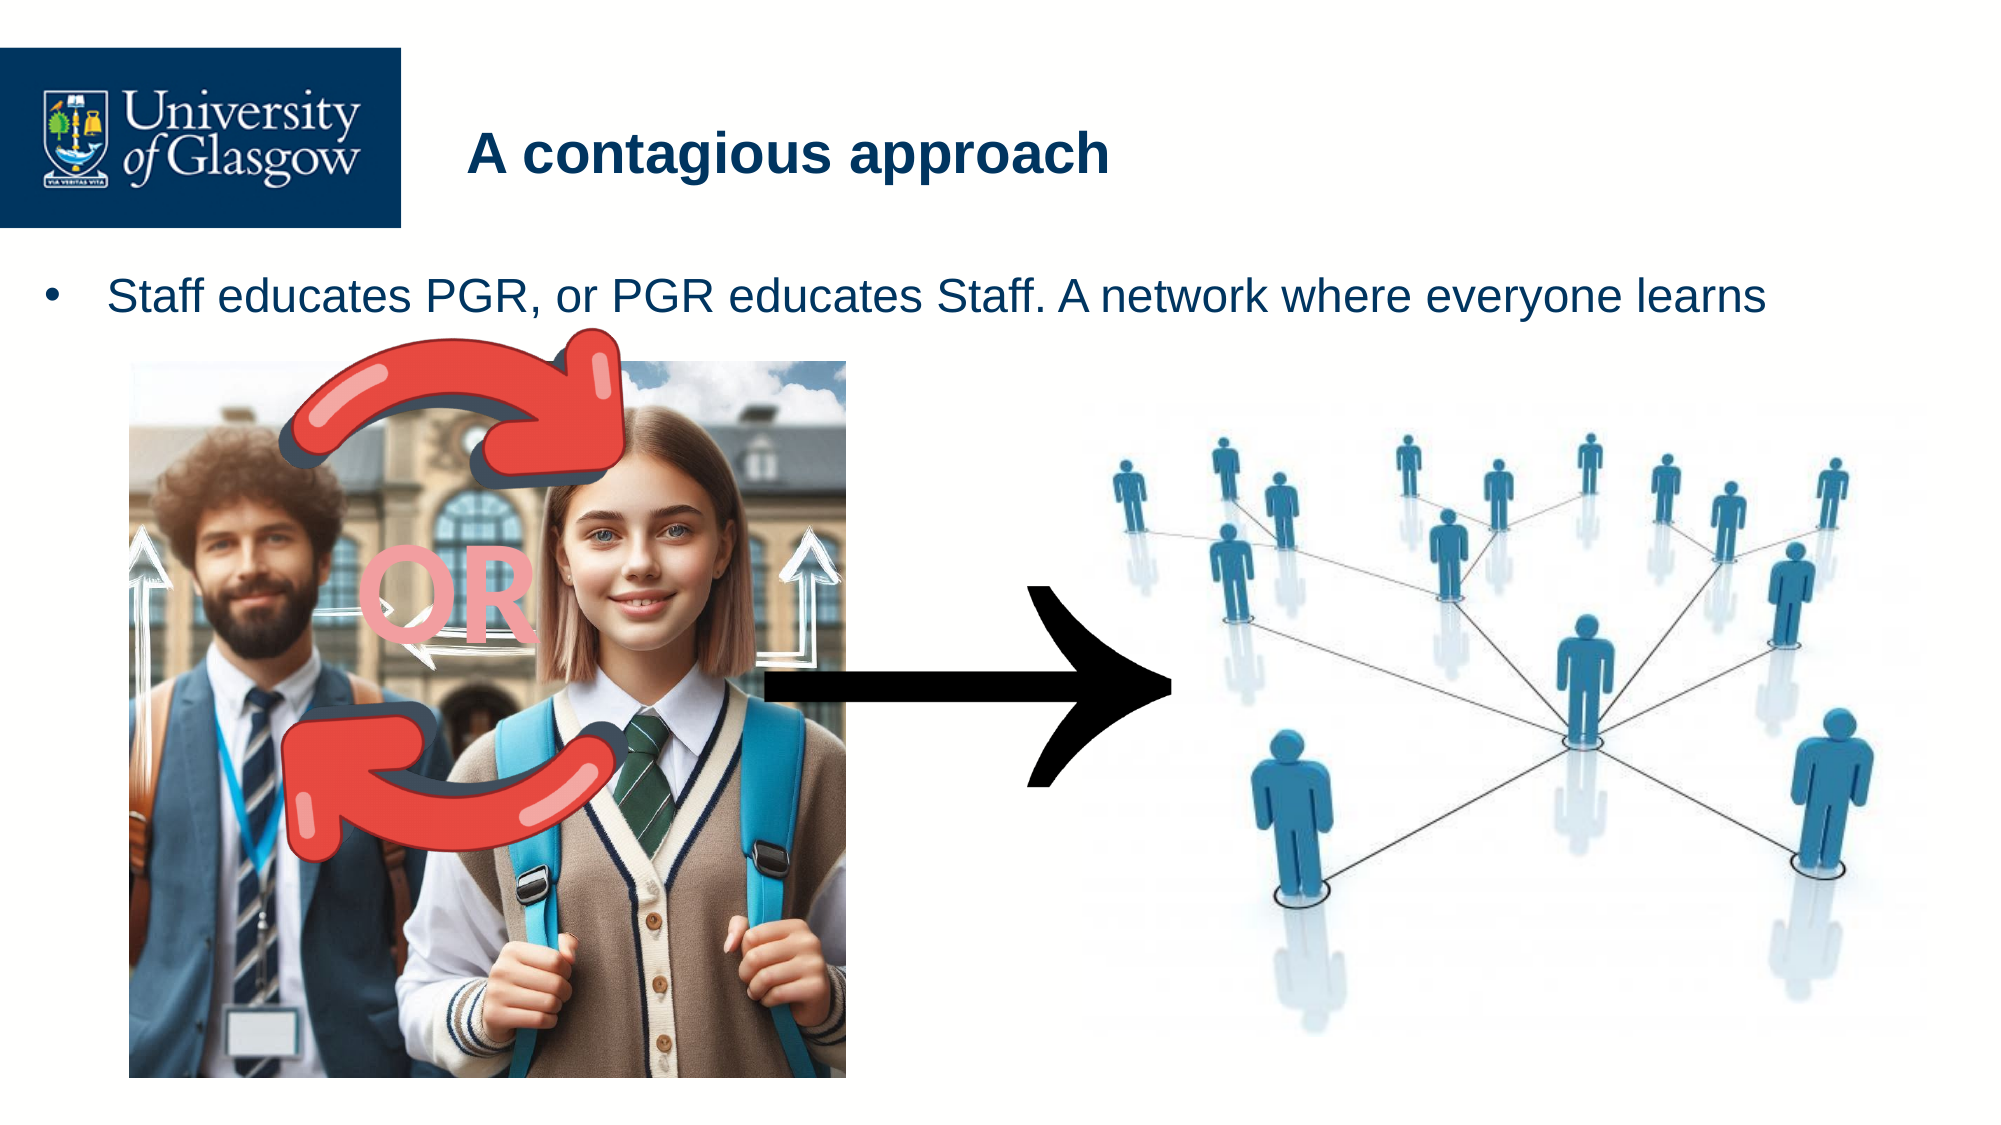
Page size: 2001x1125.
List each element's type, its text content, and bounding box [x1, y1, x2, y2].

title A contagious approach [451, 115, 1963, 262]
picture [0, 0, 2000, 1125]
list Staff educates PGR, or PGR educates Staff. A network where everyone learns [29, 263, 1963, 1105]
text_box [129, 263, 846, 1079]
